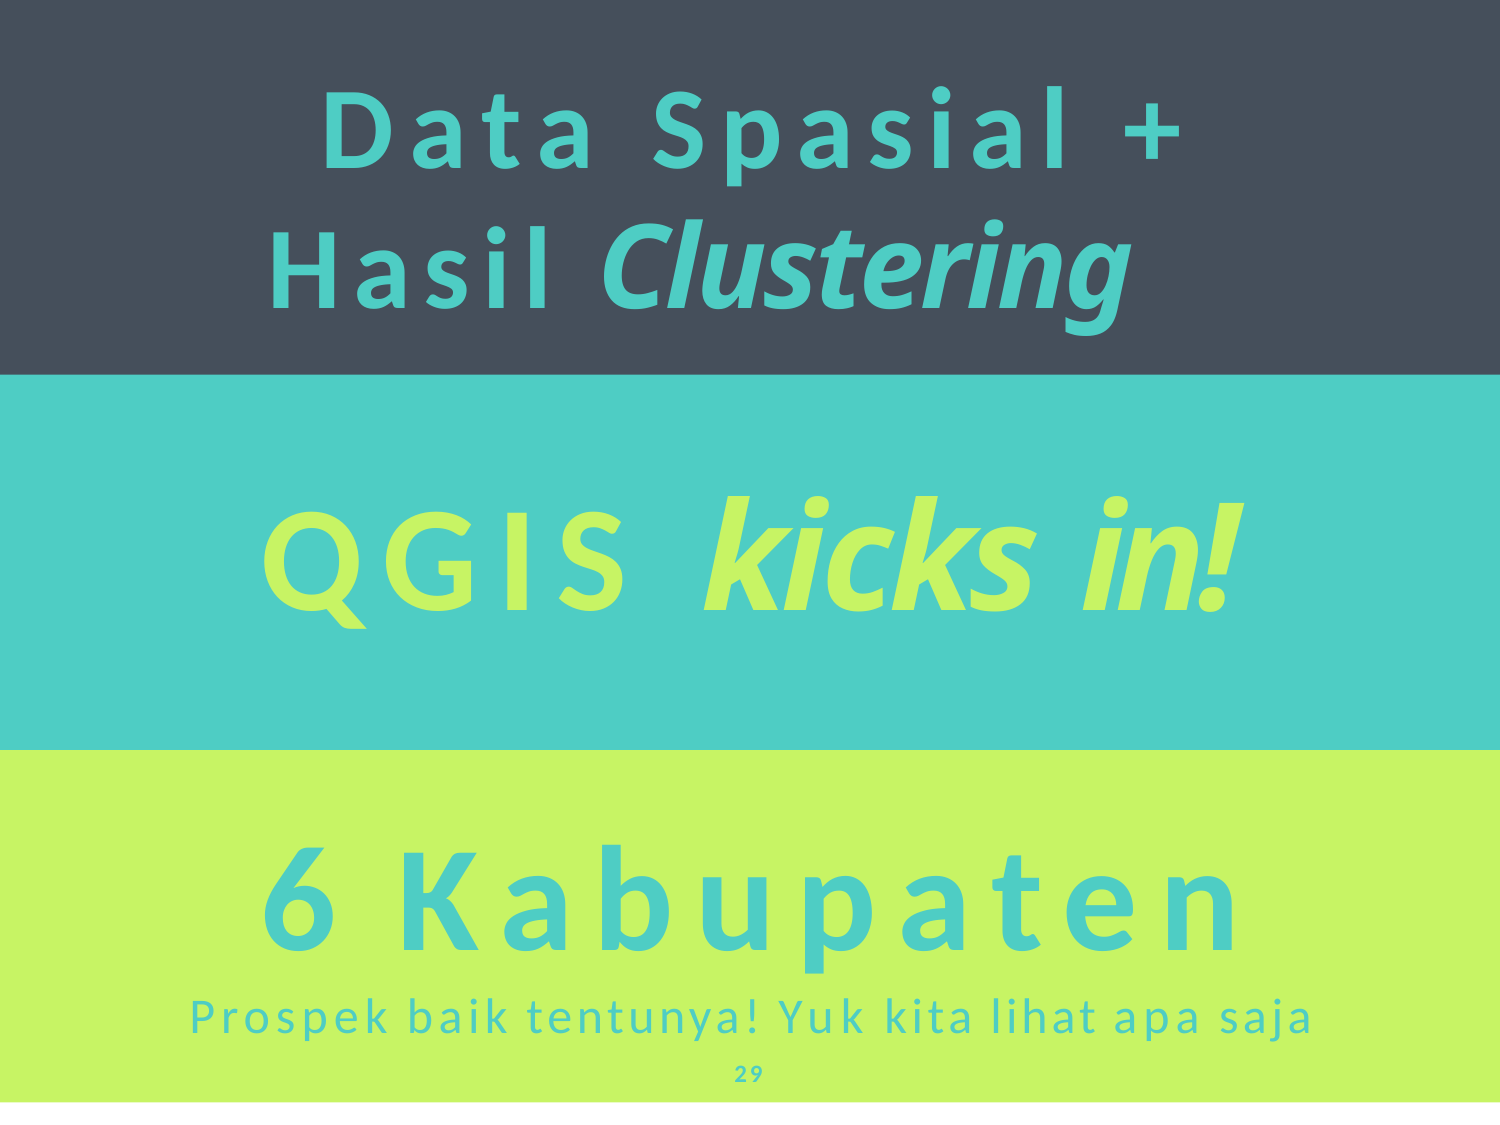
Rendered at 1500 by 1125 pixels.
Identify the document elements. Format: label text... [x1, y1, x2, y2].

title Data Spasial + Hasil Clustering [265, 50, 1235, 333]
list QGIS kicks in! 6 Kabupaten Prospek baik tentunya! Yuk kita lihat apa saja [179, 458, 1321, 1099]
text_box [0, 750, 1500, 1103]
text_box [0, 0, 1500, 374]
text_box [0, 374, 1500, 750]
